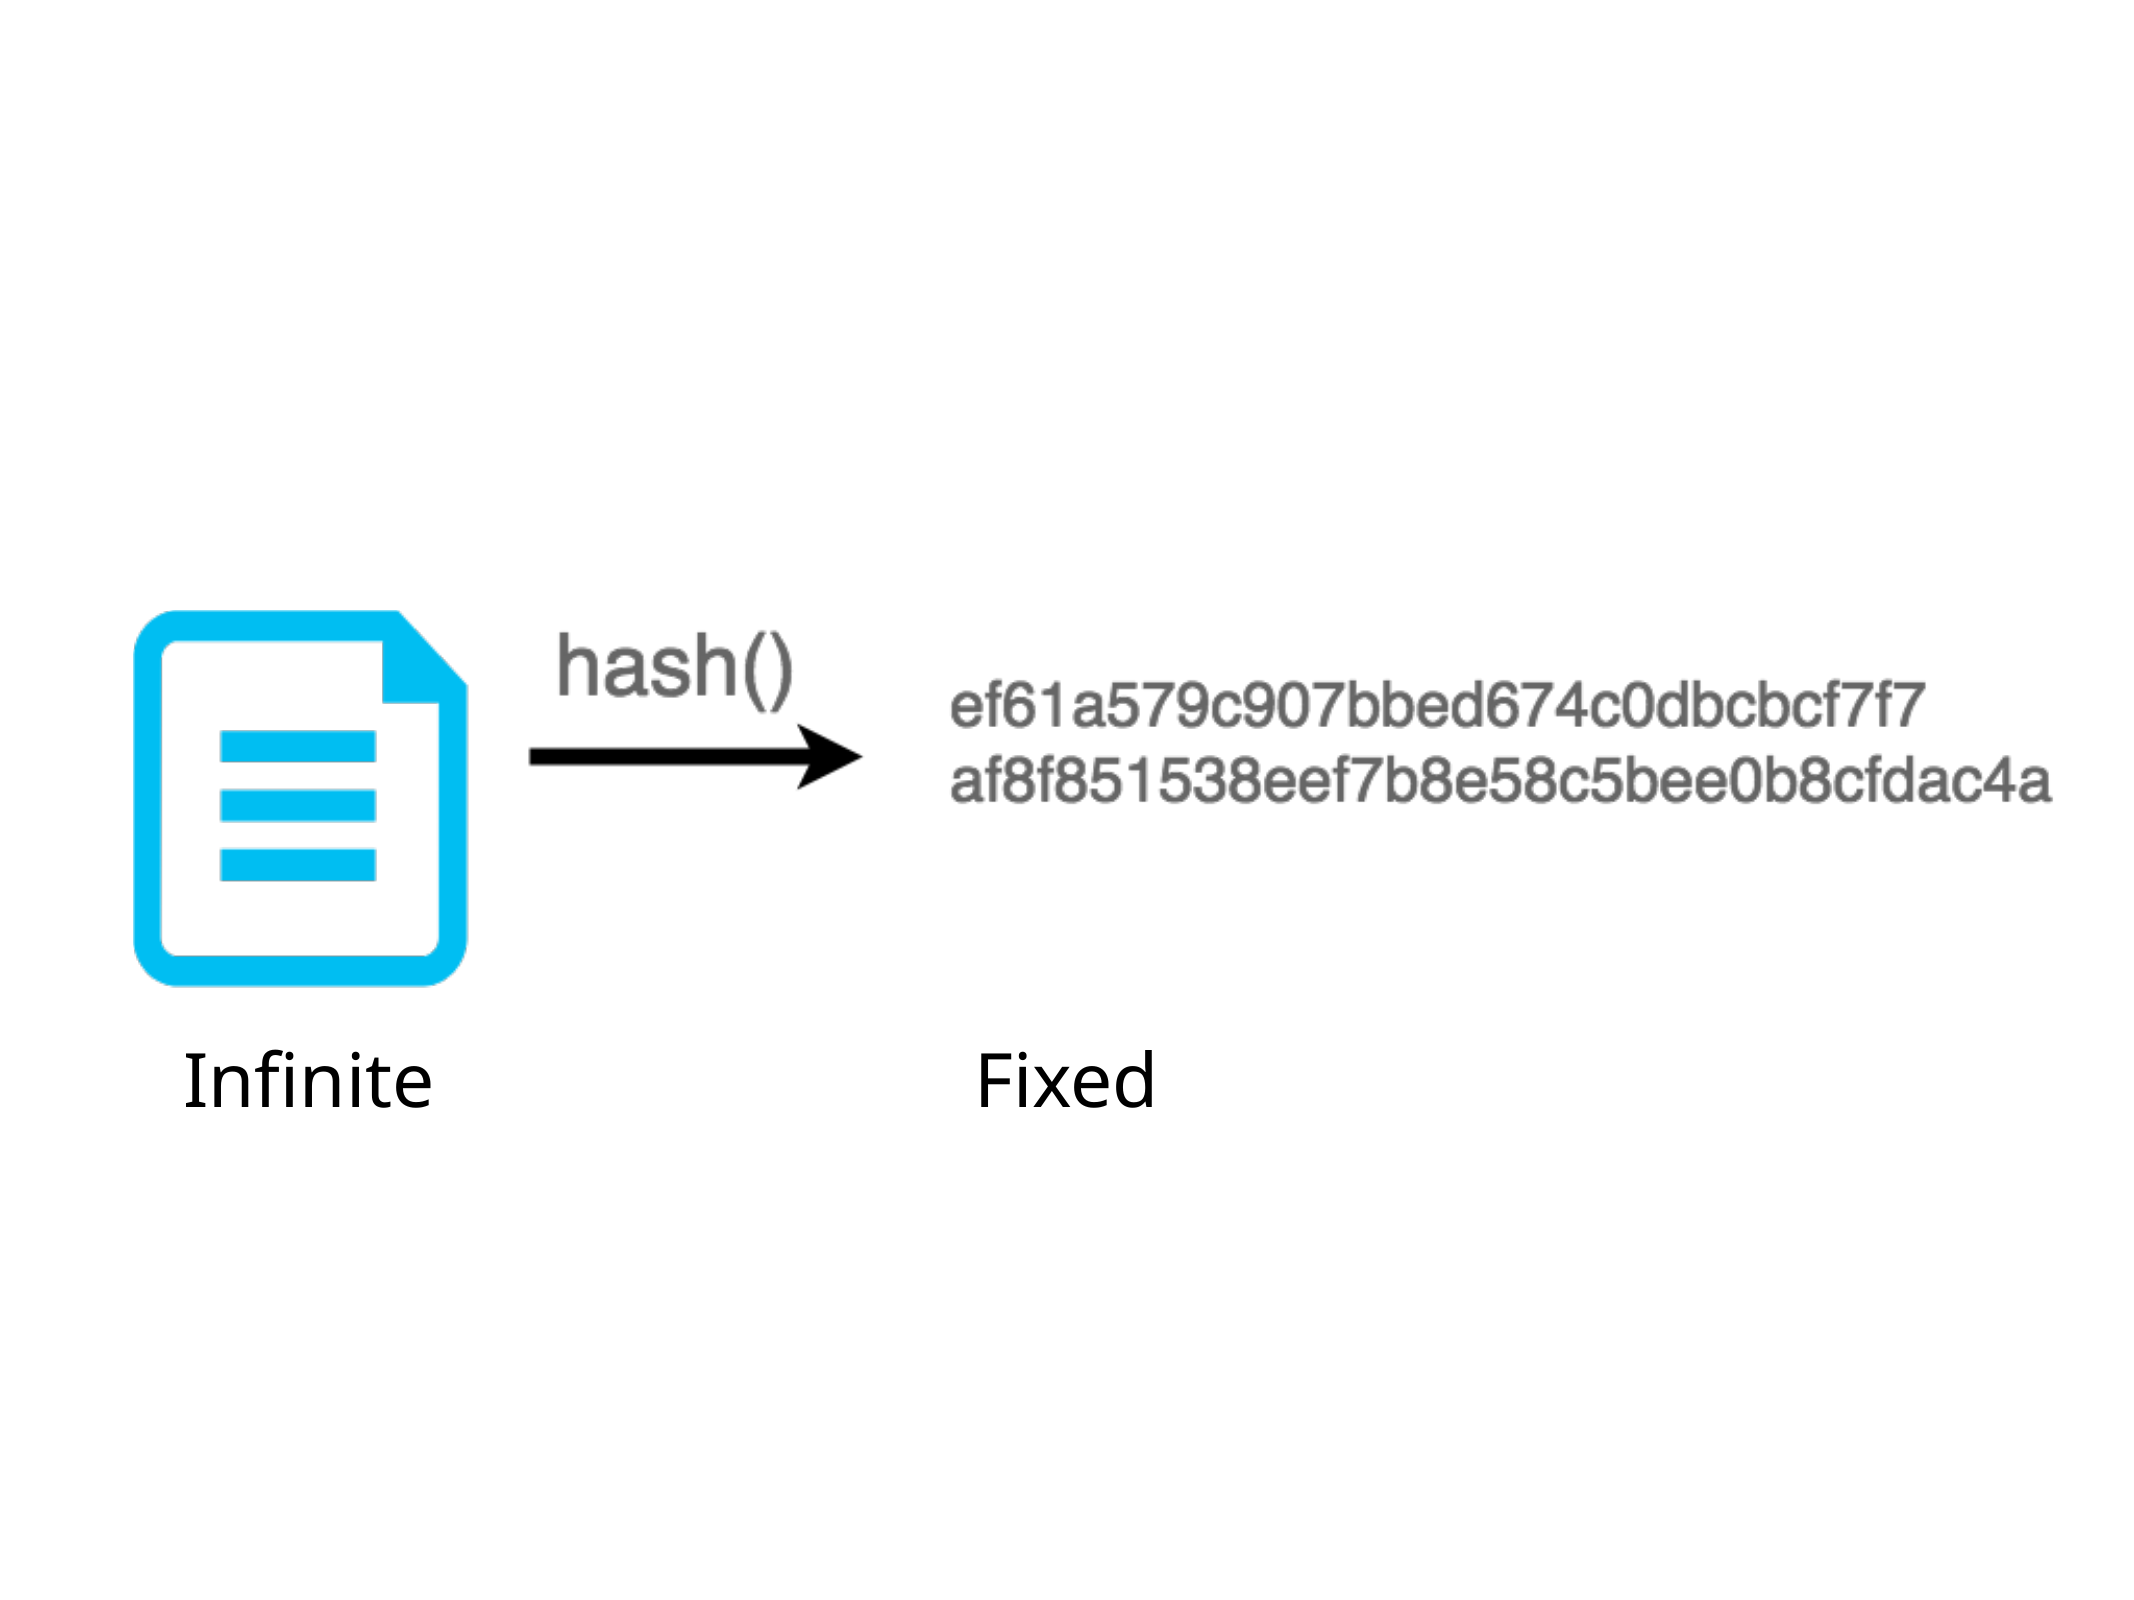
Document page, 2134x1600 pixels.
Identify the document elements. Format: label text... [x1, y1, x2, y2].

picture [133, 610, 2076, 990]
text_box Fixed [965, 1023, 1168, 1131]
text_box Infinite [174, 1023, 444, 1131]
